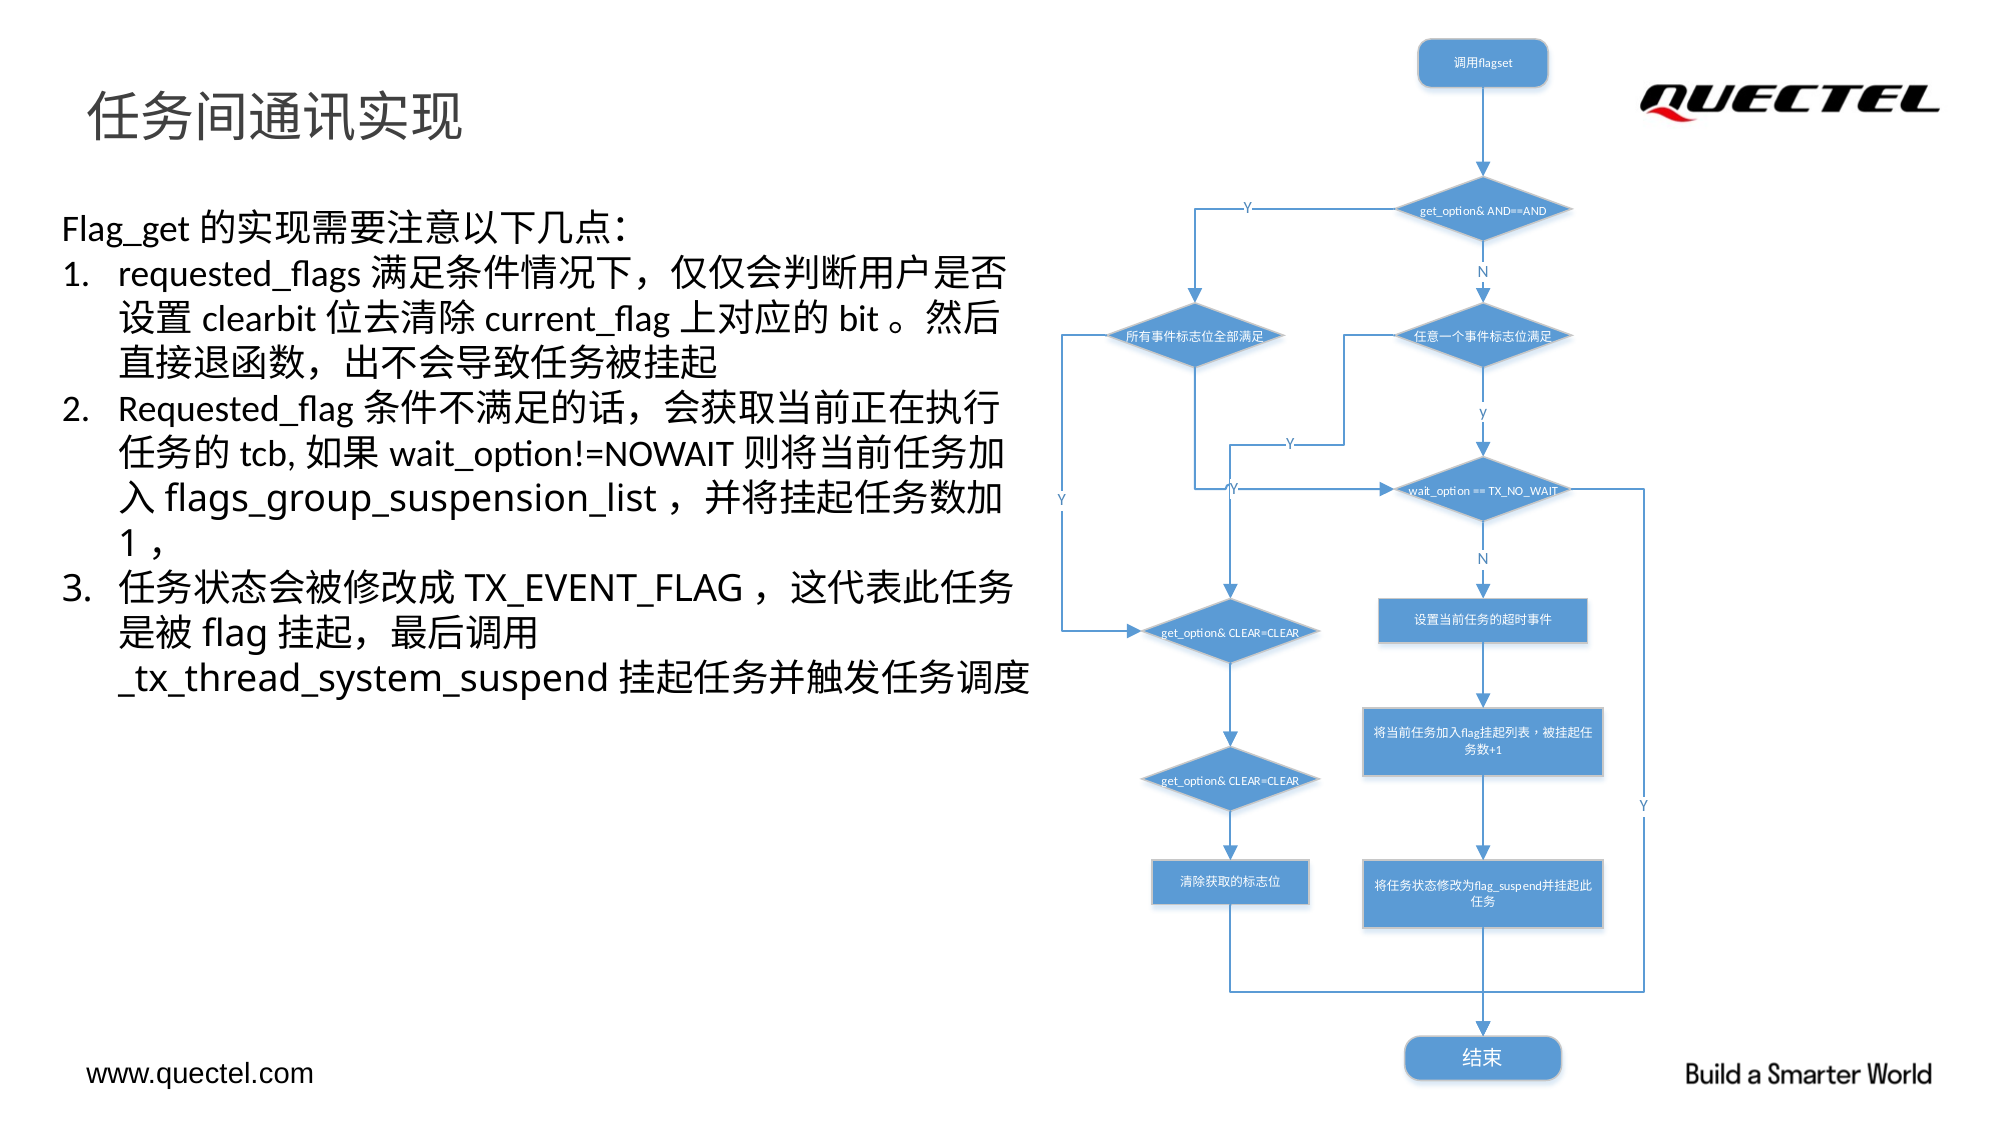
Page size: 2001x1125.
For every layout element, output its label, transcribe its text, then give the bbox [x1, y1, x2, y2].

title 任务间通讯实现 [71, 82, 1046, 156]
picture [1046, 32, 1985, 1125]
text_box Flag_get的实现需要注意以下几点： requested_flags满足条件情况下，仅仅会判断用户是否设置clearbit位去清除current_flag上对应的bit。然后直接退函数，出不会导致任务被挂起 Requested_flag条件不满足的话，会获取当前正在执行任务的tcb,如果wait_option!=NOWAIT则将当前任务加入flags_group_suspension_list，并将挂起任务数加1， 任务状态会被修改成TX_EVENT_FLAG，这代表此任务是被flag挂起，最后调用_tx_thread_system_suspend挂起任务并触发任务调度 [47, 196, 1046, 707]
title 任务间通讯实现 [1657, 82, 1887, 156]
